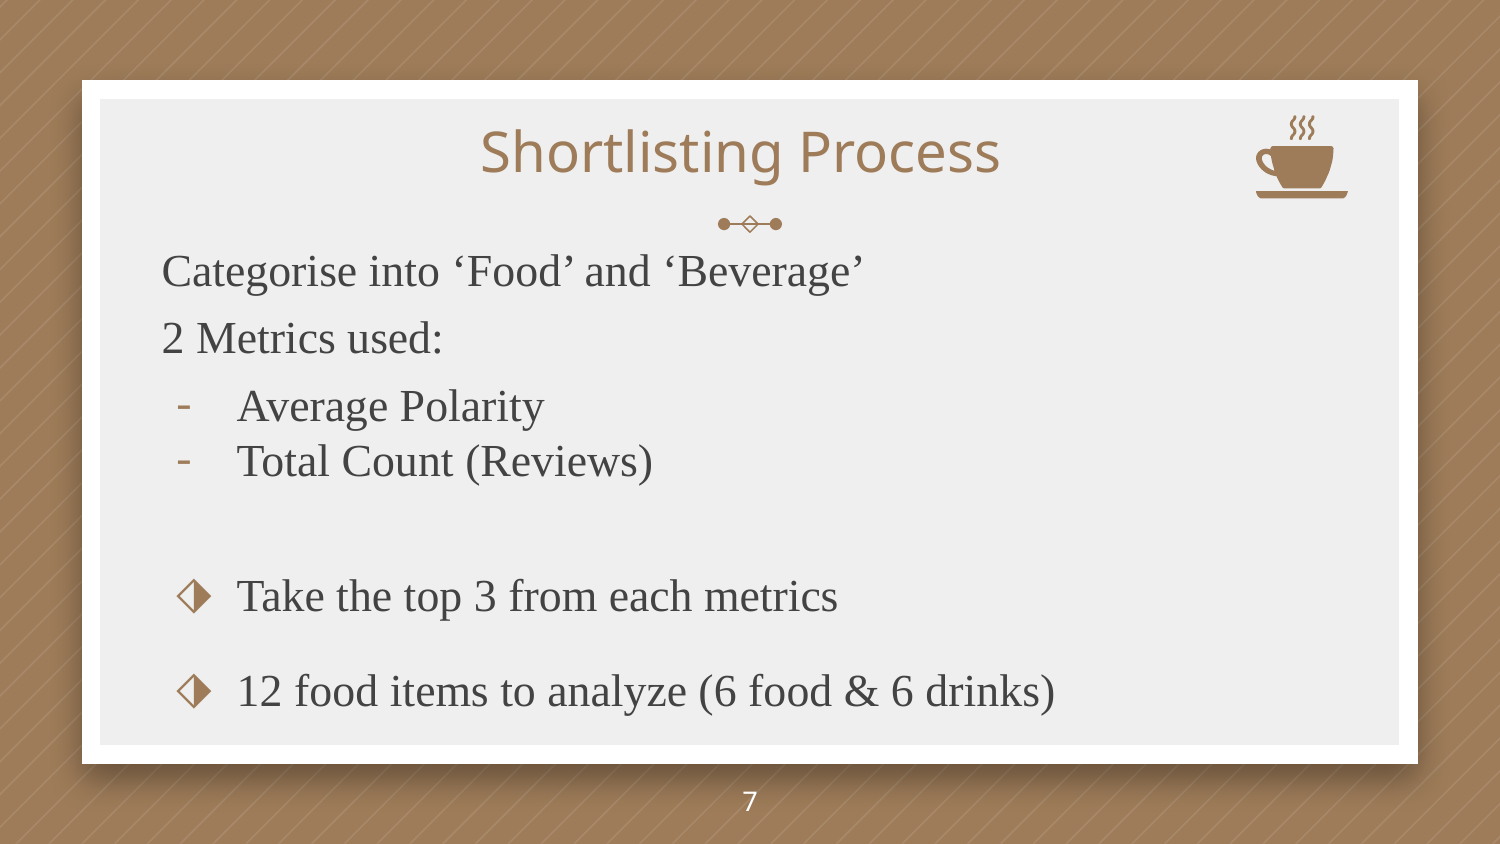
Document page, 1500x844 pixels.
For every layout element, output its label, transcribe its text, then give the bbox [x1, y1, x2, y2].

slide_number ‹#› [0, 762, 1500, 844]
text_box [1255, 115, 1349, 199]
title Shortlisting Process [146, 57, 1336, 199]
list Categorise into ‘Food’ and ‘Beverage’ 2 Metrics used: Average Polarity Total Count (Reviews) Take the top 3 from each metrics 12 food items to analyze (6 food & 6 drinks) [146, 225, 1392, 704]
